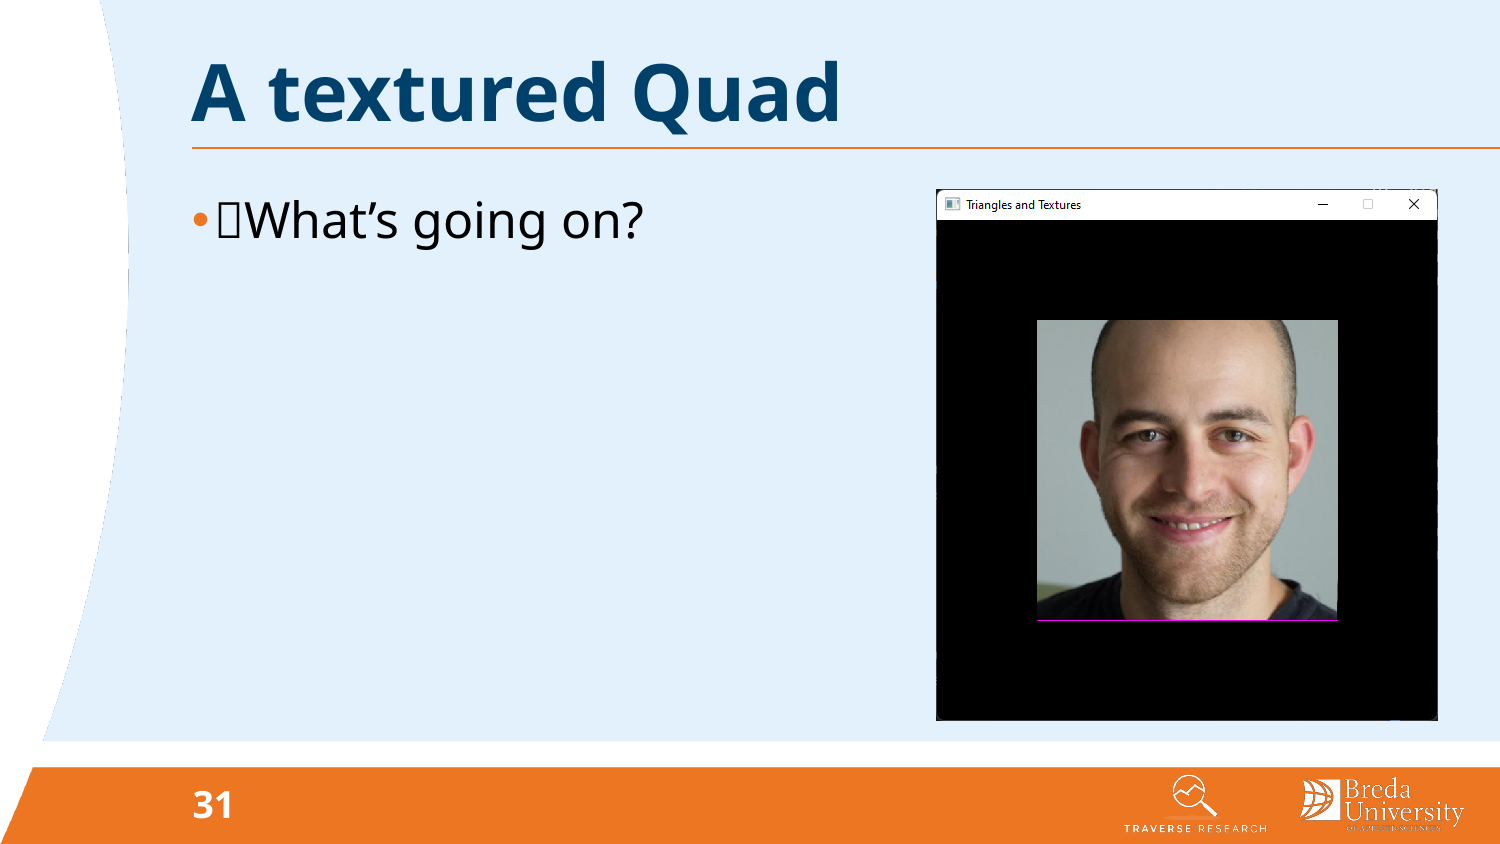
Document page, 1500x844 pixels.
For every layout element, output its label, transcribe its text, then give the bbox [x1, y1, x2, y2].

list 🤔What’s going on? [191, 176, 1341, 741]
slide_number 31 [177, 773, 351, 819]
picture [0, 0, 1500, 844]
title A textured Quad [191, 3, 1341, 138]
